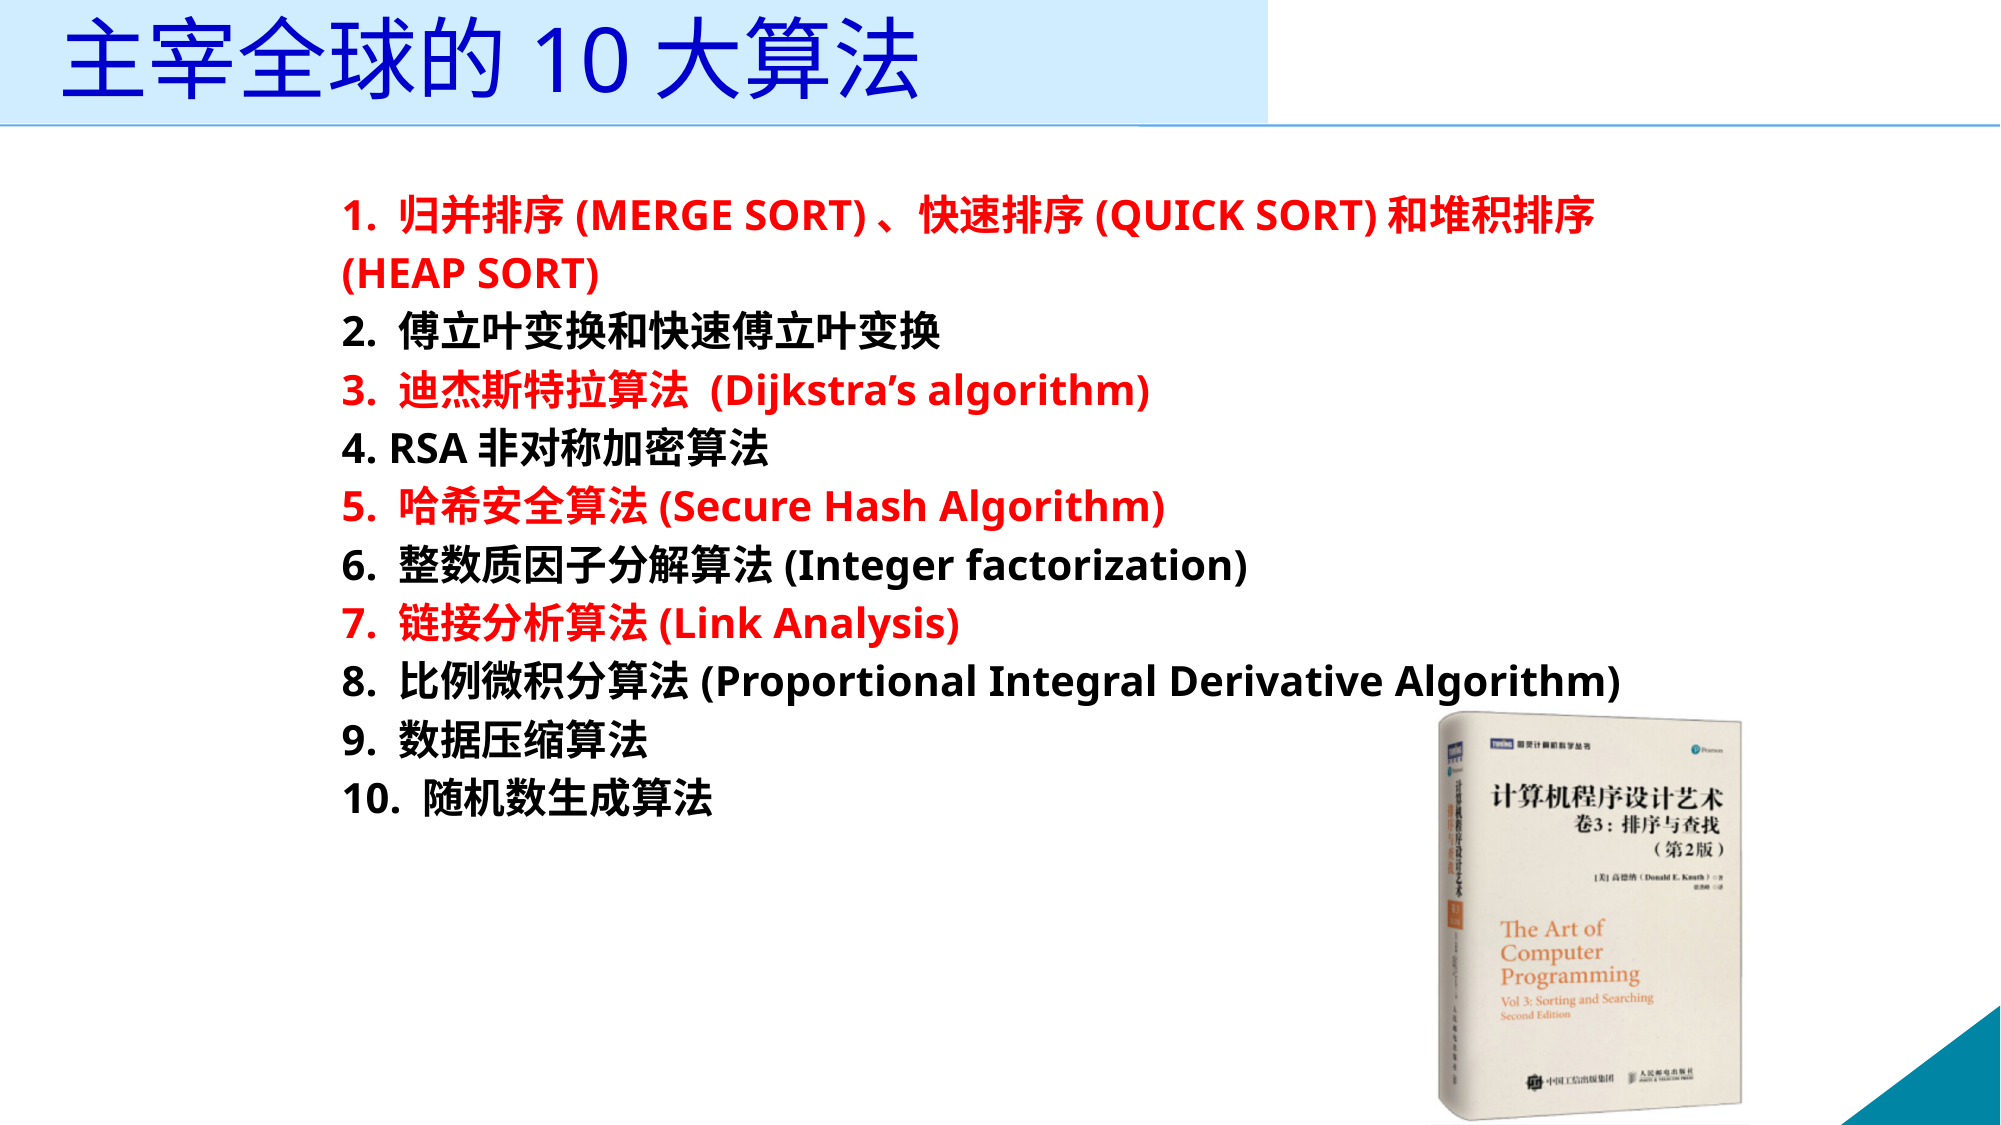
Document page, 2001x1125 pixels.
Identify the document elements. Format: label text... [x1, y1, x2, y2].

text_box 1. 归并排序(MERGE SORT)、快速排序(QUICK SORT)和堆积排序(HEAP SORT) 2. 傅立叶变换和快速傅立叶变换 3. 迪杰斯特拉算法 (Dijkstra’s algorithm) 4. RSA非对称加密算法 5. 哈希安全算法(Secure Hash Algorithm) 6. 整数质因子分解算法(Integer factorization) 7. 链接分析算法(Link Analysis) 8. 比例微积分算法(Proportional Integral Derivative Algorithm) 9. 数据压缩算法 10. 随机数生成算法 [326, 172, 1729, 1080]
picture [1431, 708, 1751, 1125]
title 主宰全球的10大算法 [43, 7, 1769, 121]
